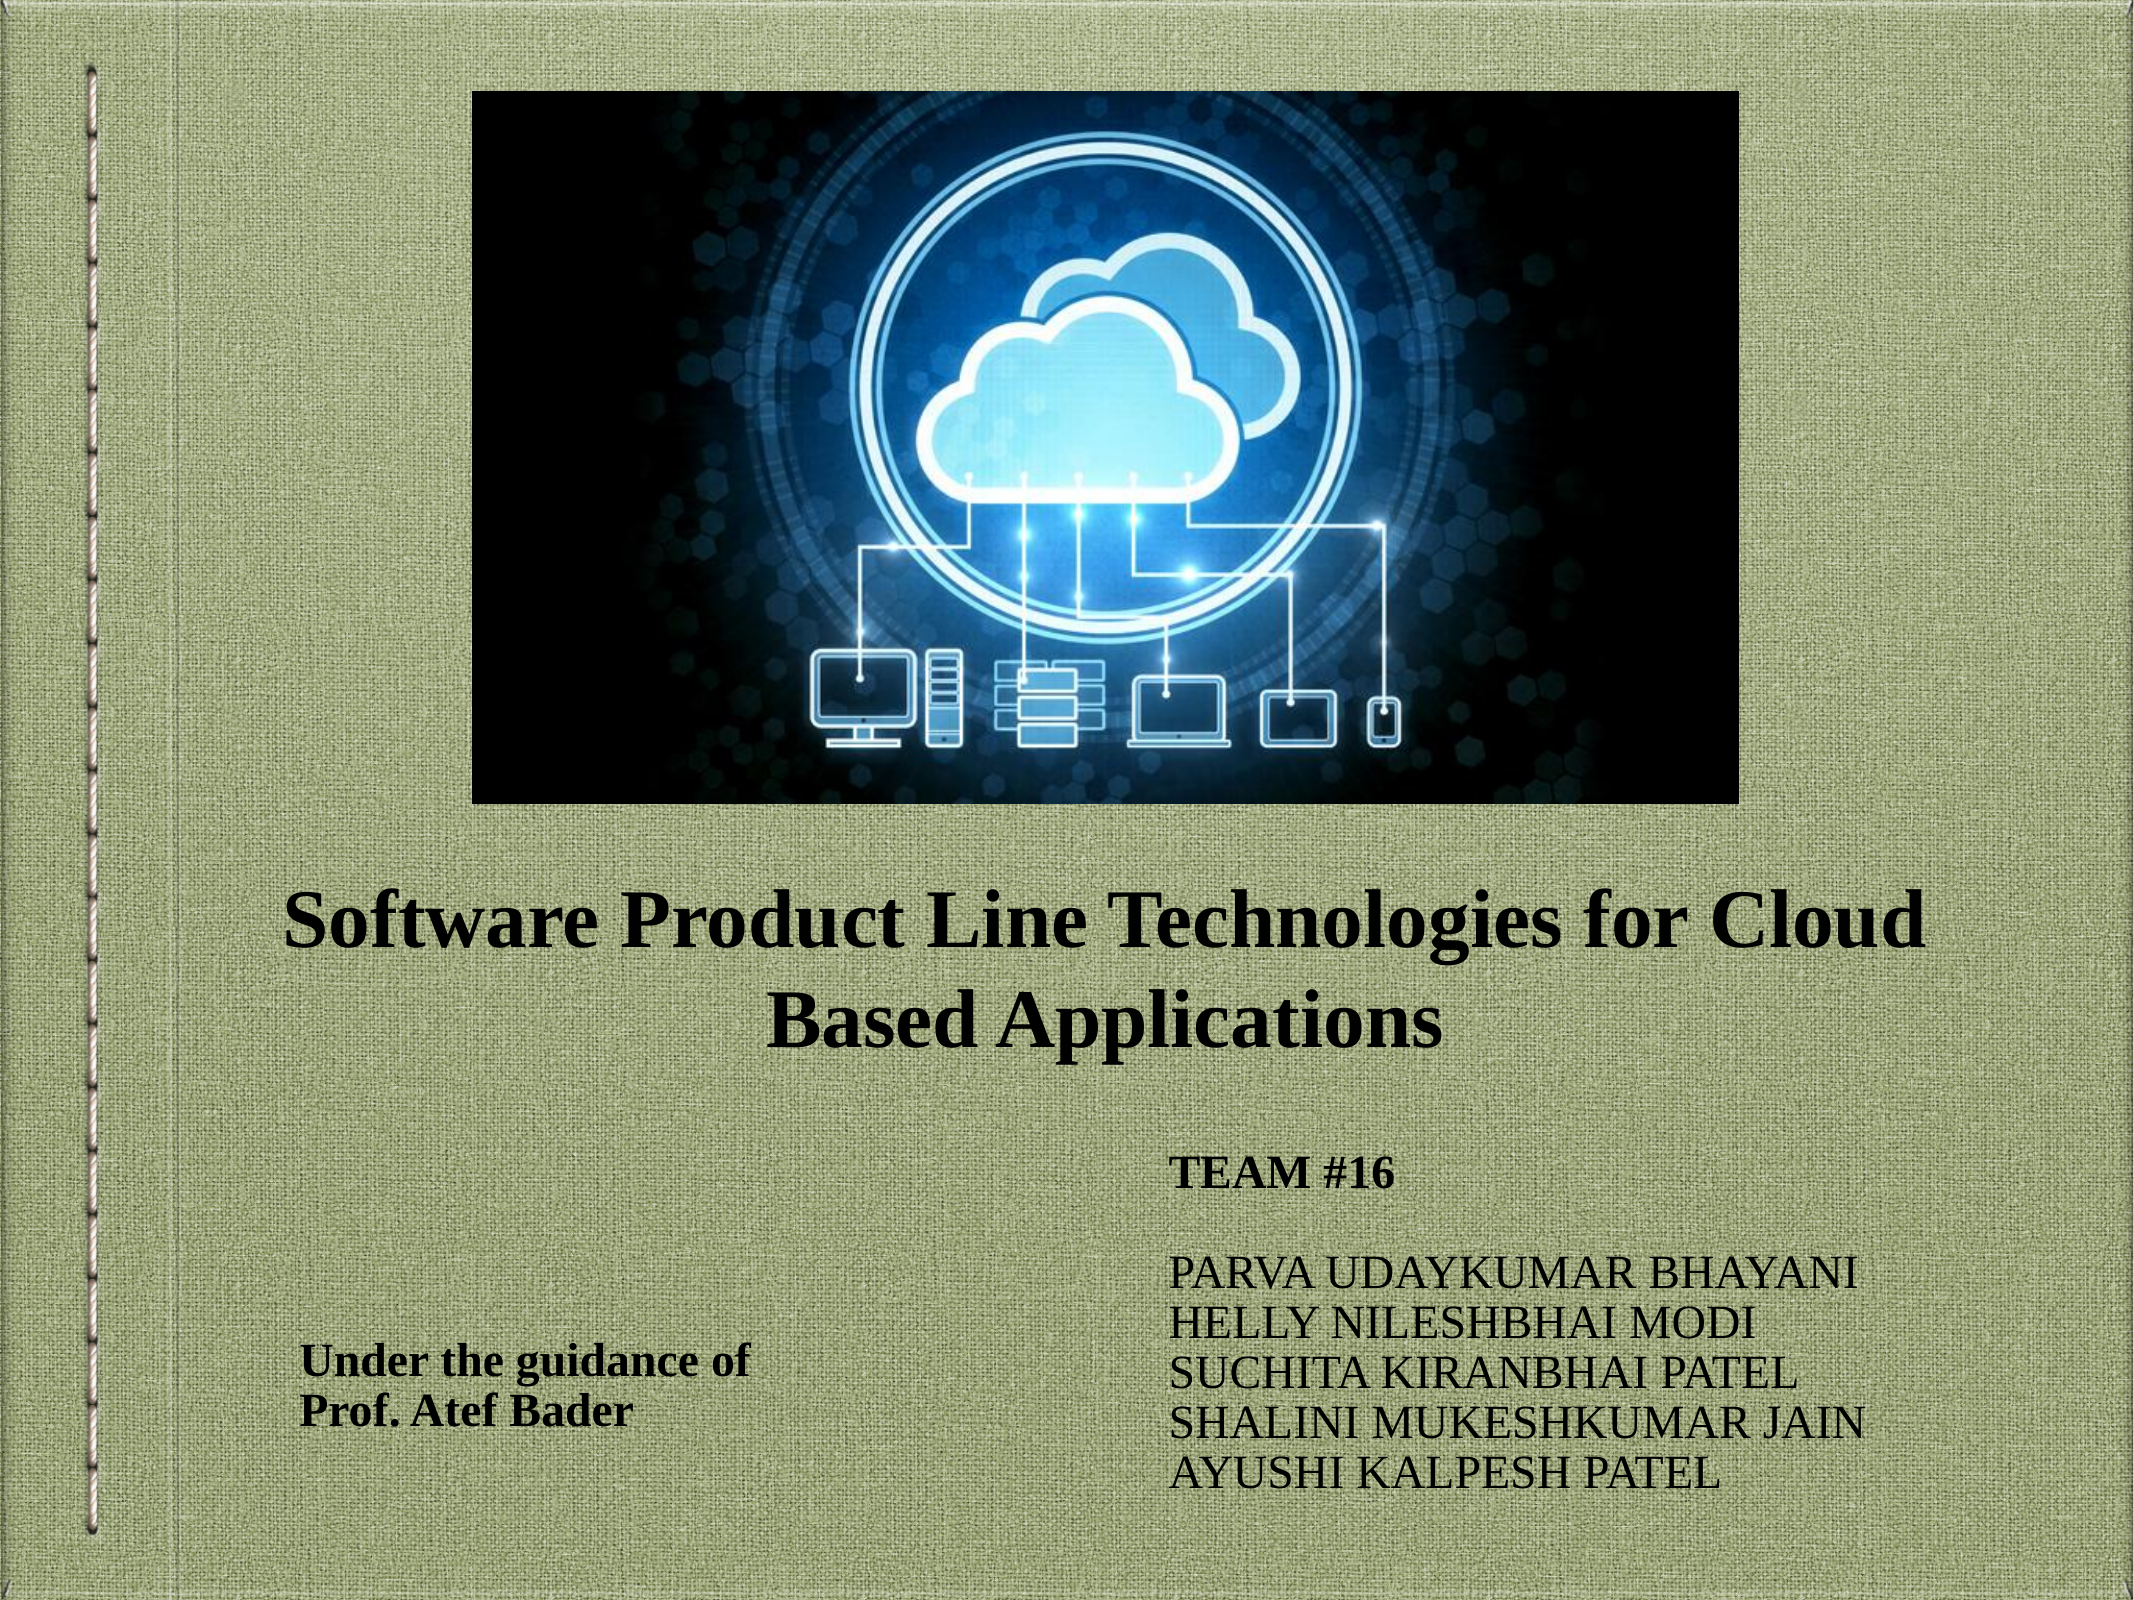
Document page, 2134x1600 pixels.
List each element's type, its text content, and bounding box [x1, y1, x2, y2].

subtitle TEAM #16 PARVA UDAYKUMAR BHAYANI HELLY NILESHBHAI MODI SUCHITA KIRANBHAI PATEL SHALINI MUKESHKUMAR JAIN AYUSHI KALPESH PATEL [0, 1082, 2000, 1498]
text_box Under the guidance of Prof. Atef Bader [275, 1331, 960, 1498]
title Software Product Line Technologies for Cloud Based Applications [163, 425, 2048, 1073]
picture [0, 0, 2134, 1600]
